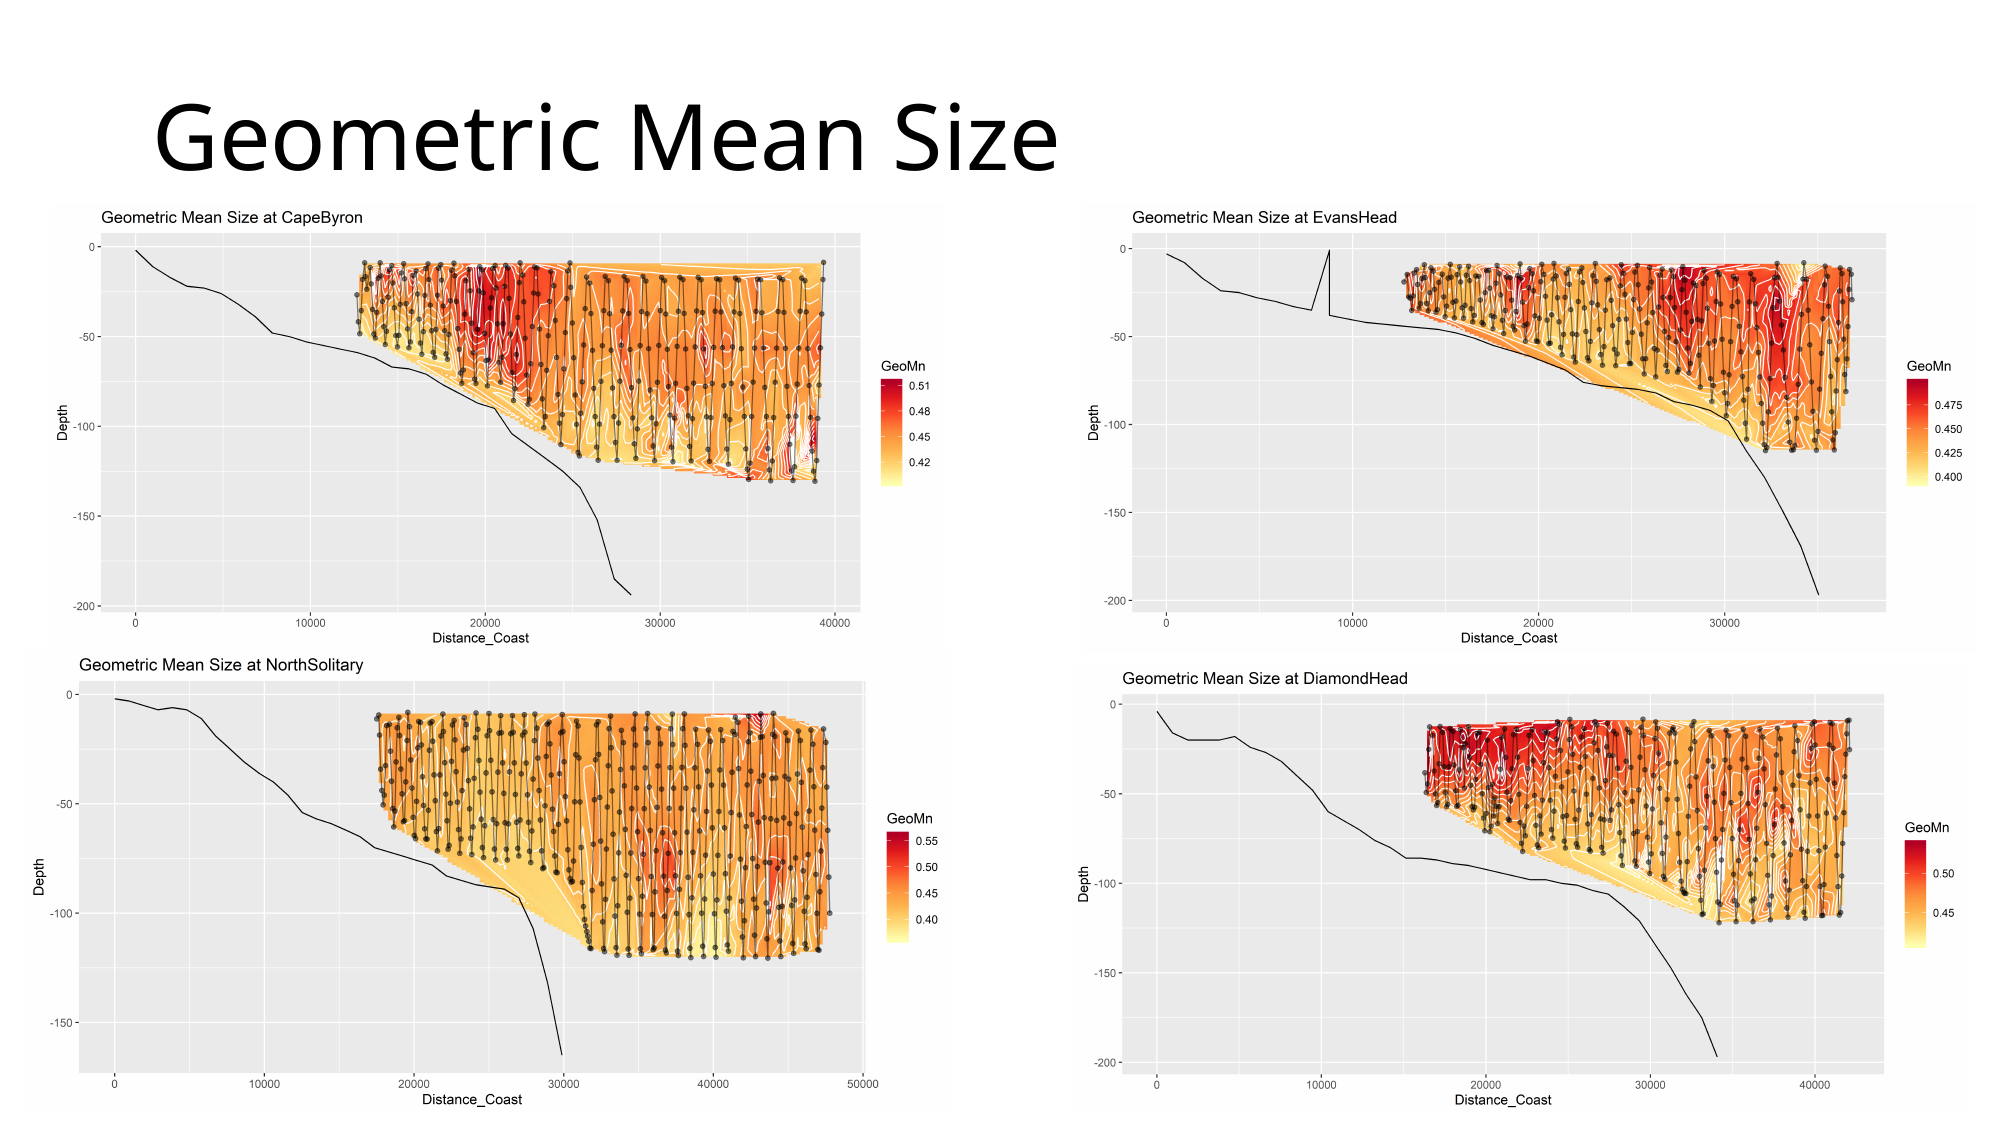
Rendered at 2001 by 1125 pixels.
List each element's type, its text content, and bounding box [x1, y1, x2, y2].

picture [1081, 204, 1976, 652]
picture [26, 204, 952, 1114]
picture [1071, 665, 1968, 1114]
title Geometric Mean Size [137, 31, 1863, 250]
